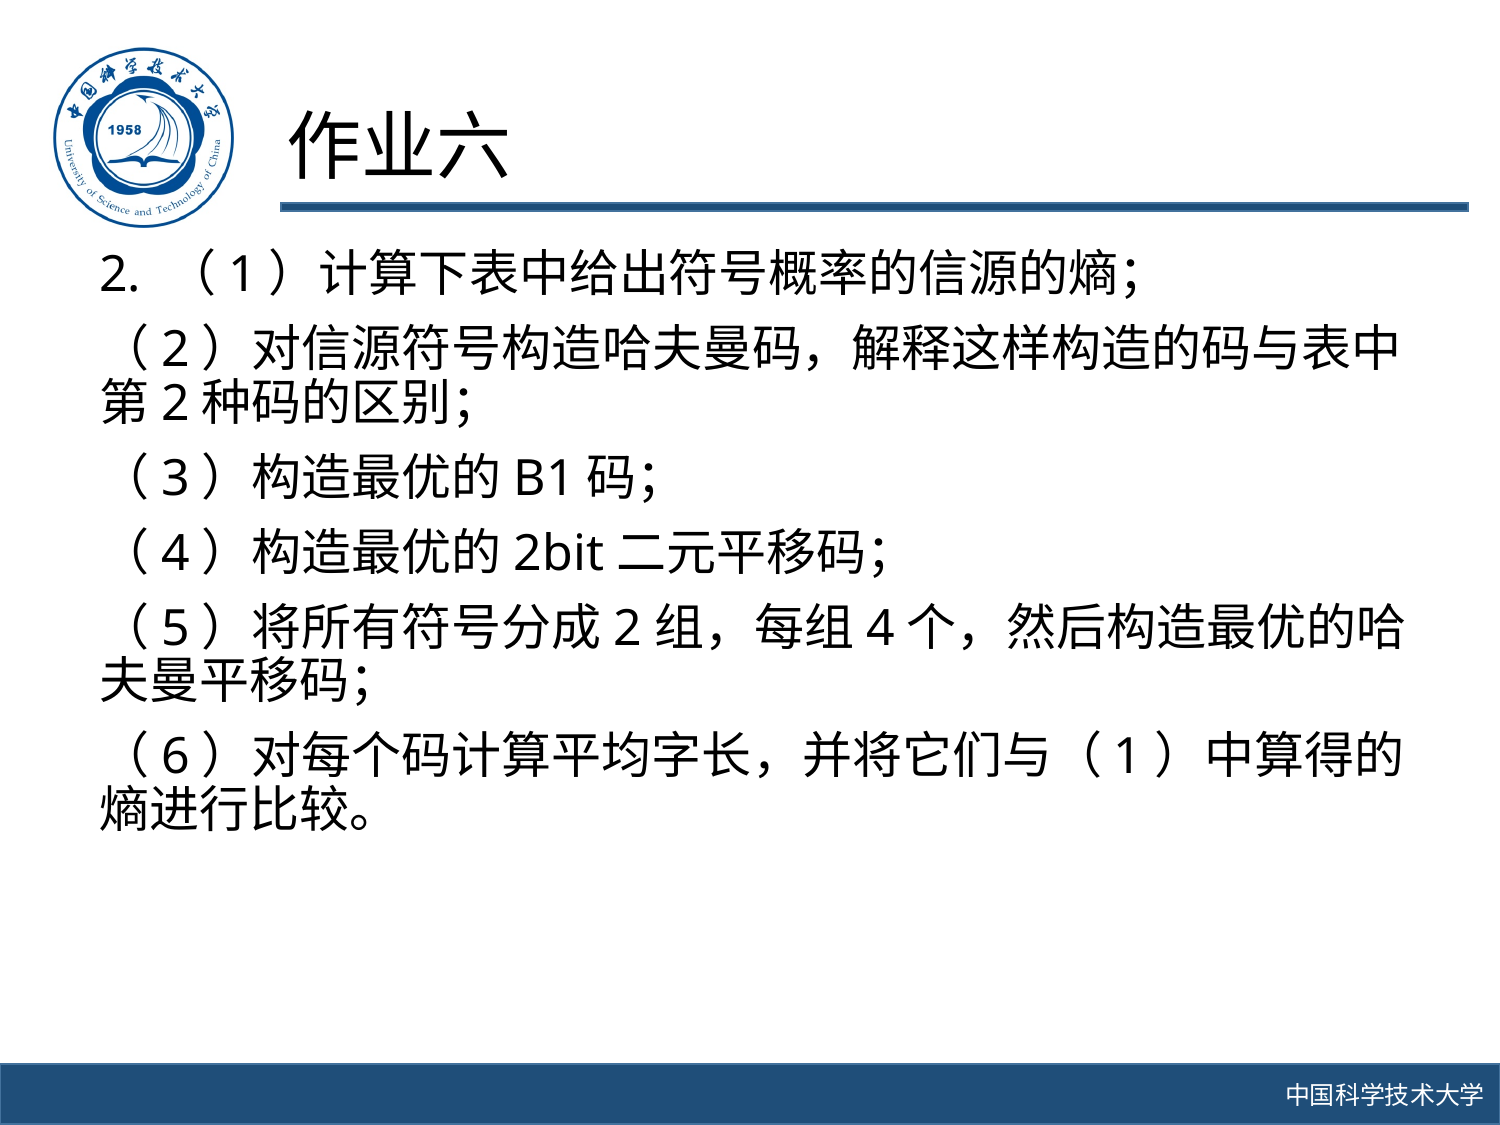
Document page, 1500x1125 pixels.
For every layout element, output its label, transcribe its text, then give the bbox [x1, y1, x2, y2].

title 作业六 [271, 95, 1469, 204]
list 2. （1）计算下表中给出符号概率的信源的熵； （2）对信源符号构造哈夫曼码，解释这样构造的码与表中第2种码的区别； （3）构造最优的B1码； （4）构造最优的2bit二元平移码； （5）将所有符号分成2组，每组4个，然后构造最优的哈夫曼平移码； （6）对每个码计算平均字长，并将它们与（1）中算得的熵进行比较。 [84, 241, 1454, 1046]
picture [49, 39, 234, 228]
